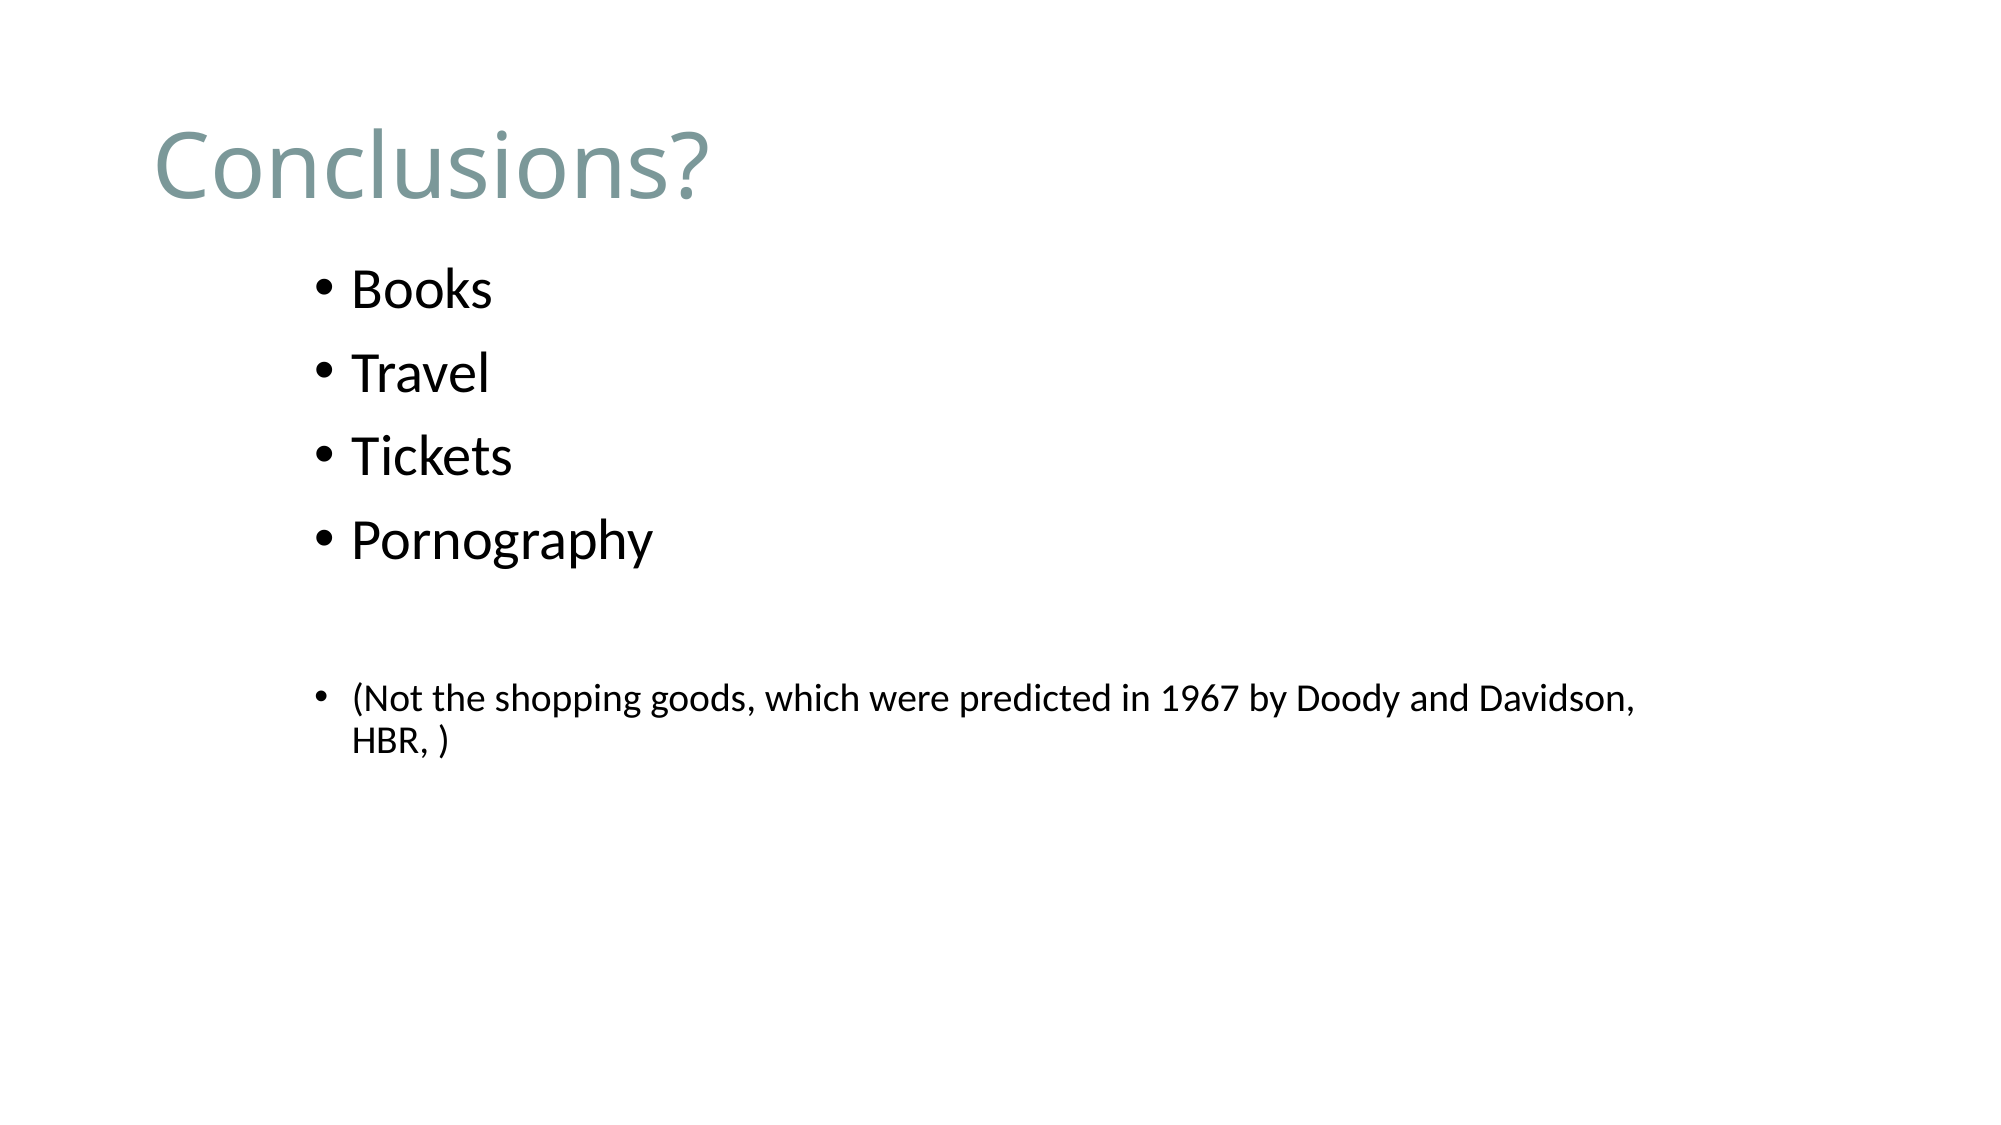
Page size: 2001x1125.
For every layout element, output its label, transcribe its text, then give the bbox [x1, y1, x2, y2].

list Books Travel Tickets Pornography (Not the shopping goods, which were predicted in 1967 by Doody and Davidson, HBR, ) [299, 250, 1695, 1001]
title Conclusions? [137, 59, 1863, 278]
